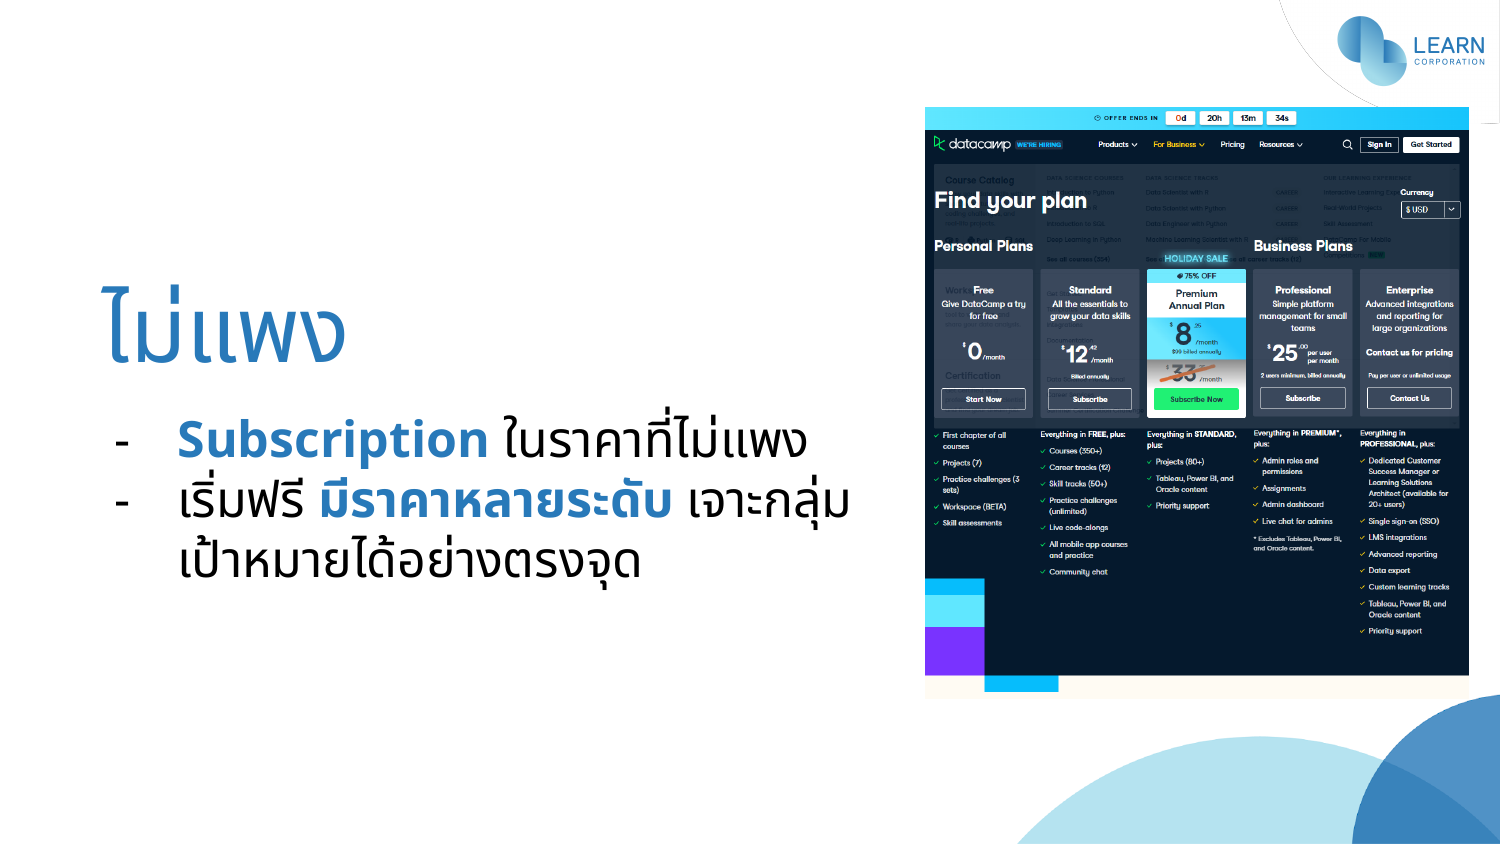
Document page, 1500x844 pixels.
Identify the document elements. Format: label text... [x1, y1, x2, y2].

title ไม่แพง [87, 205, 872, 392]
picture [0, 0, 1500, 844]
subtitle Subscription ในราคาที่ไม่แพง เริ่มฟรี มีราคาหลายระดับ เจาะกลุ่มเป้าหมายได้อย่างตรงจุด [87, 392, 872, 522]
